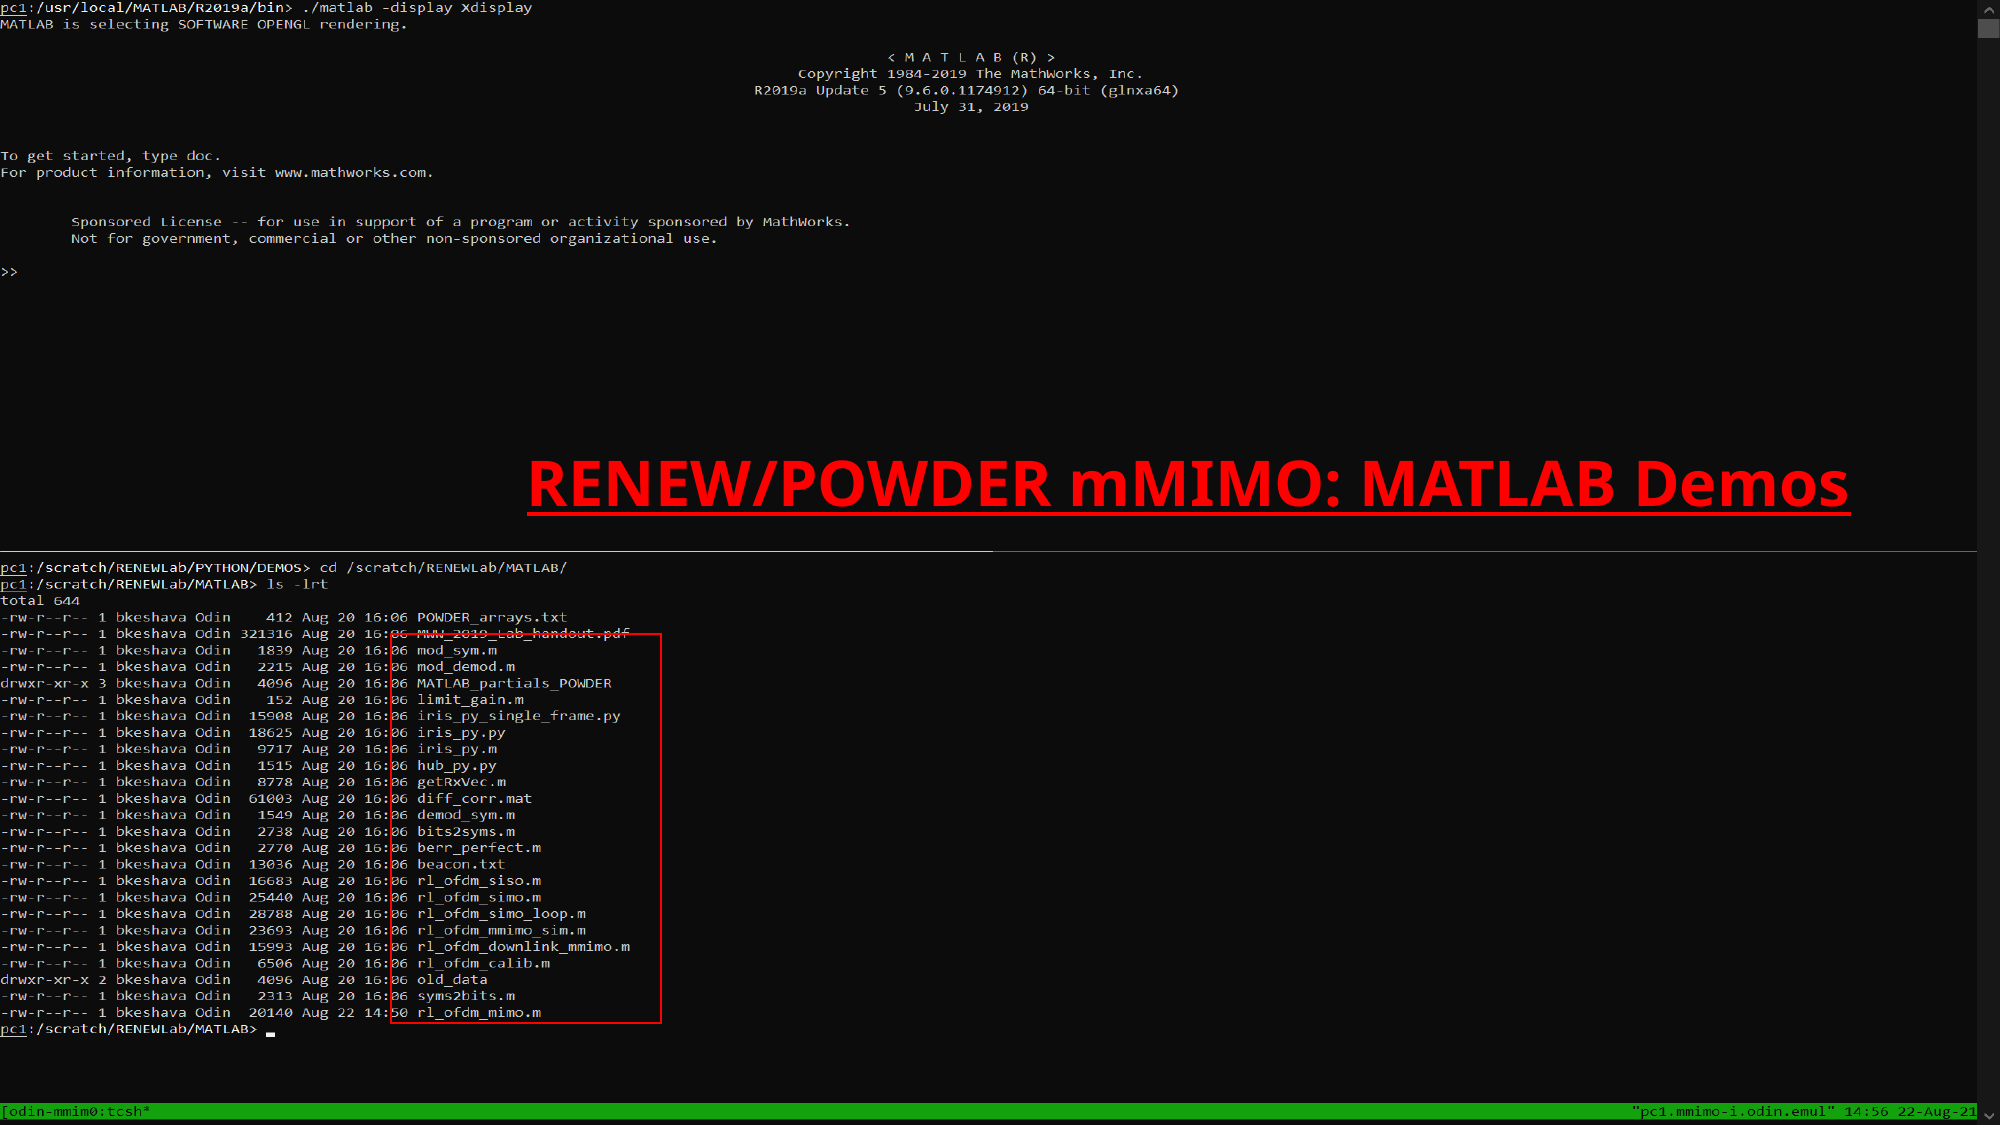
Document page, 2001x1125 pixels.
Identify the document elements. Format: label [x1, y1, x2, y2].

list [0, 0, 2000, 1125]
